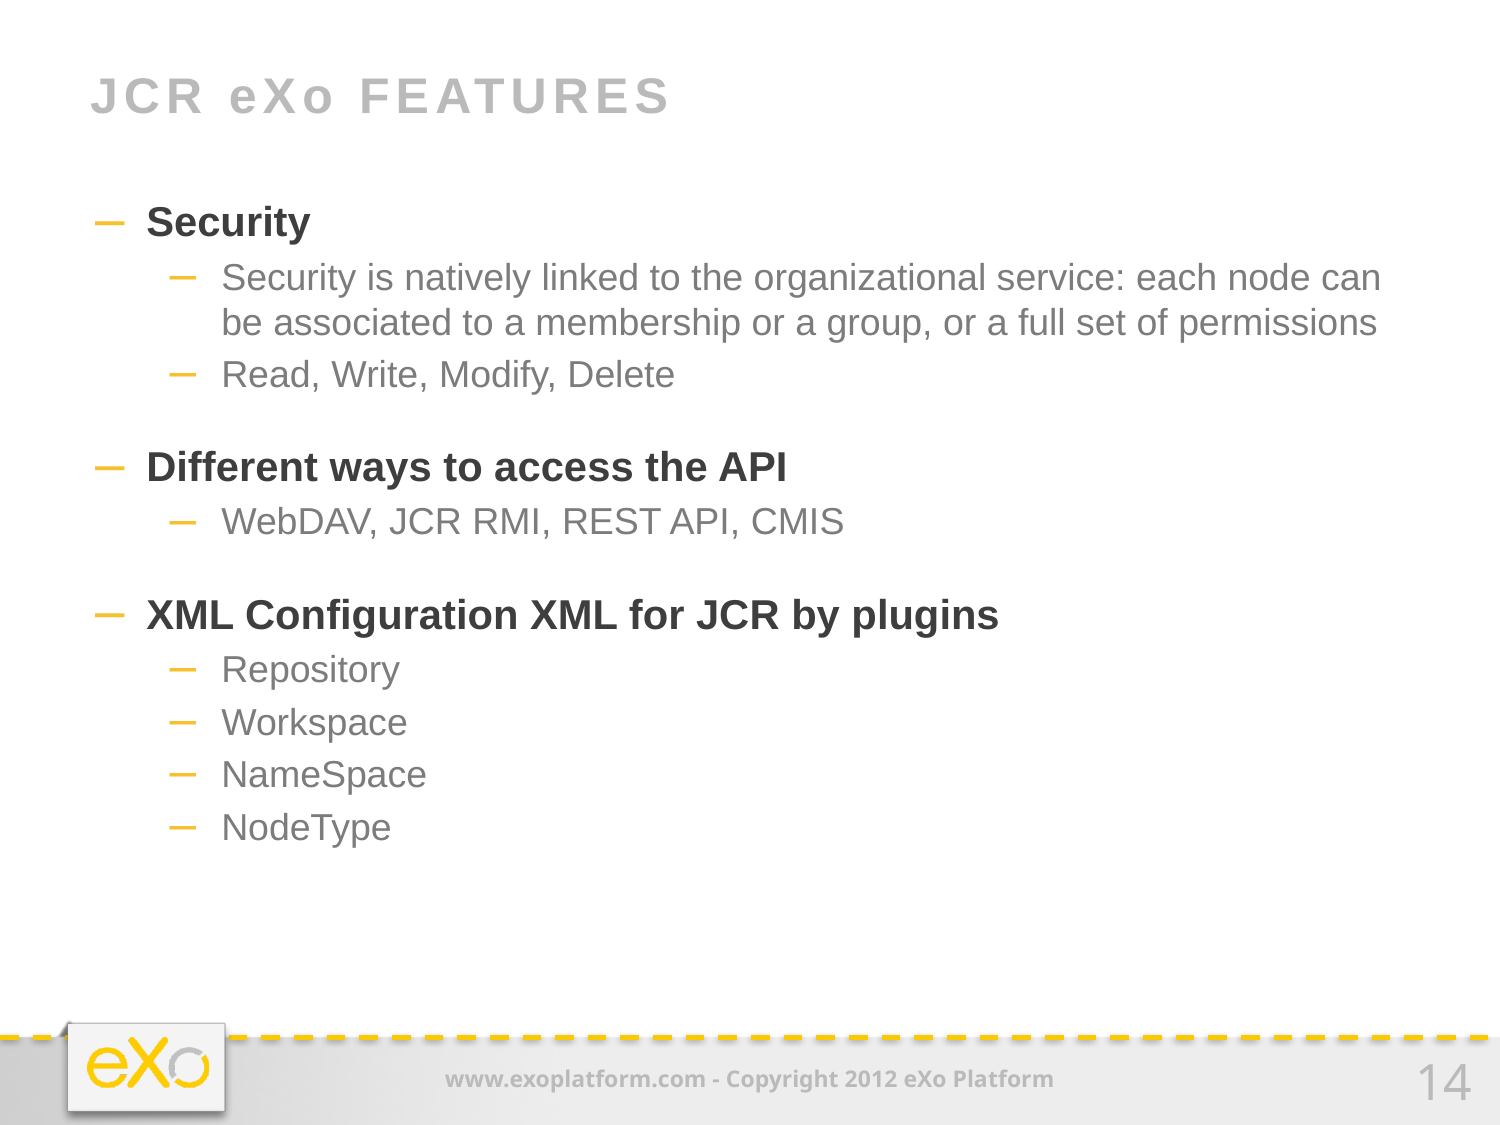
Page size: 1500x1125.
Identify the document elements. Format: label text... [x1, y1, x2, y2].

picture [0, 1010, 1500, 1125]
list Security Security is natively linked to the organizational service: each node can be associated to a membership or a group, or a full set of permissions Read, Write, Modify, Delete Different ways to access the API WebDAV, JCR RMI, REST API, CMIS XML Configuration XML for JCR by plugins Repository Workspace NameSpace NodeType [75, 187, 1425, 1013]
title JCR eXo FEATURES [75, 37, 1425, 150]
